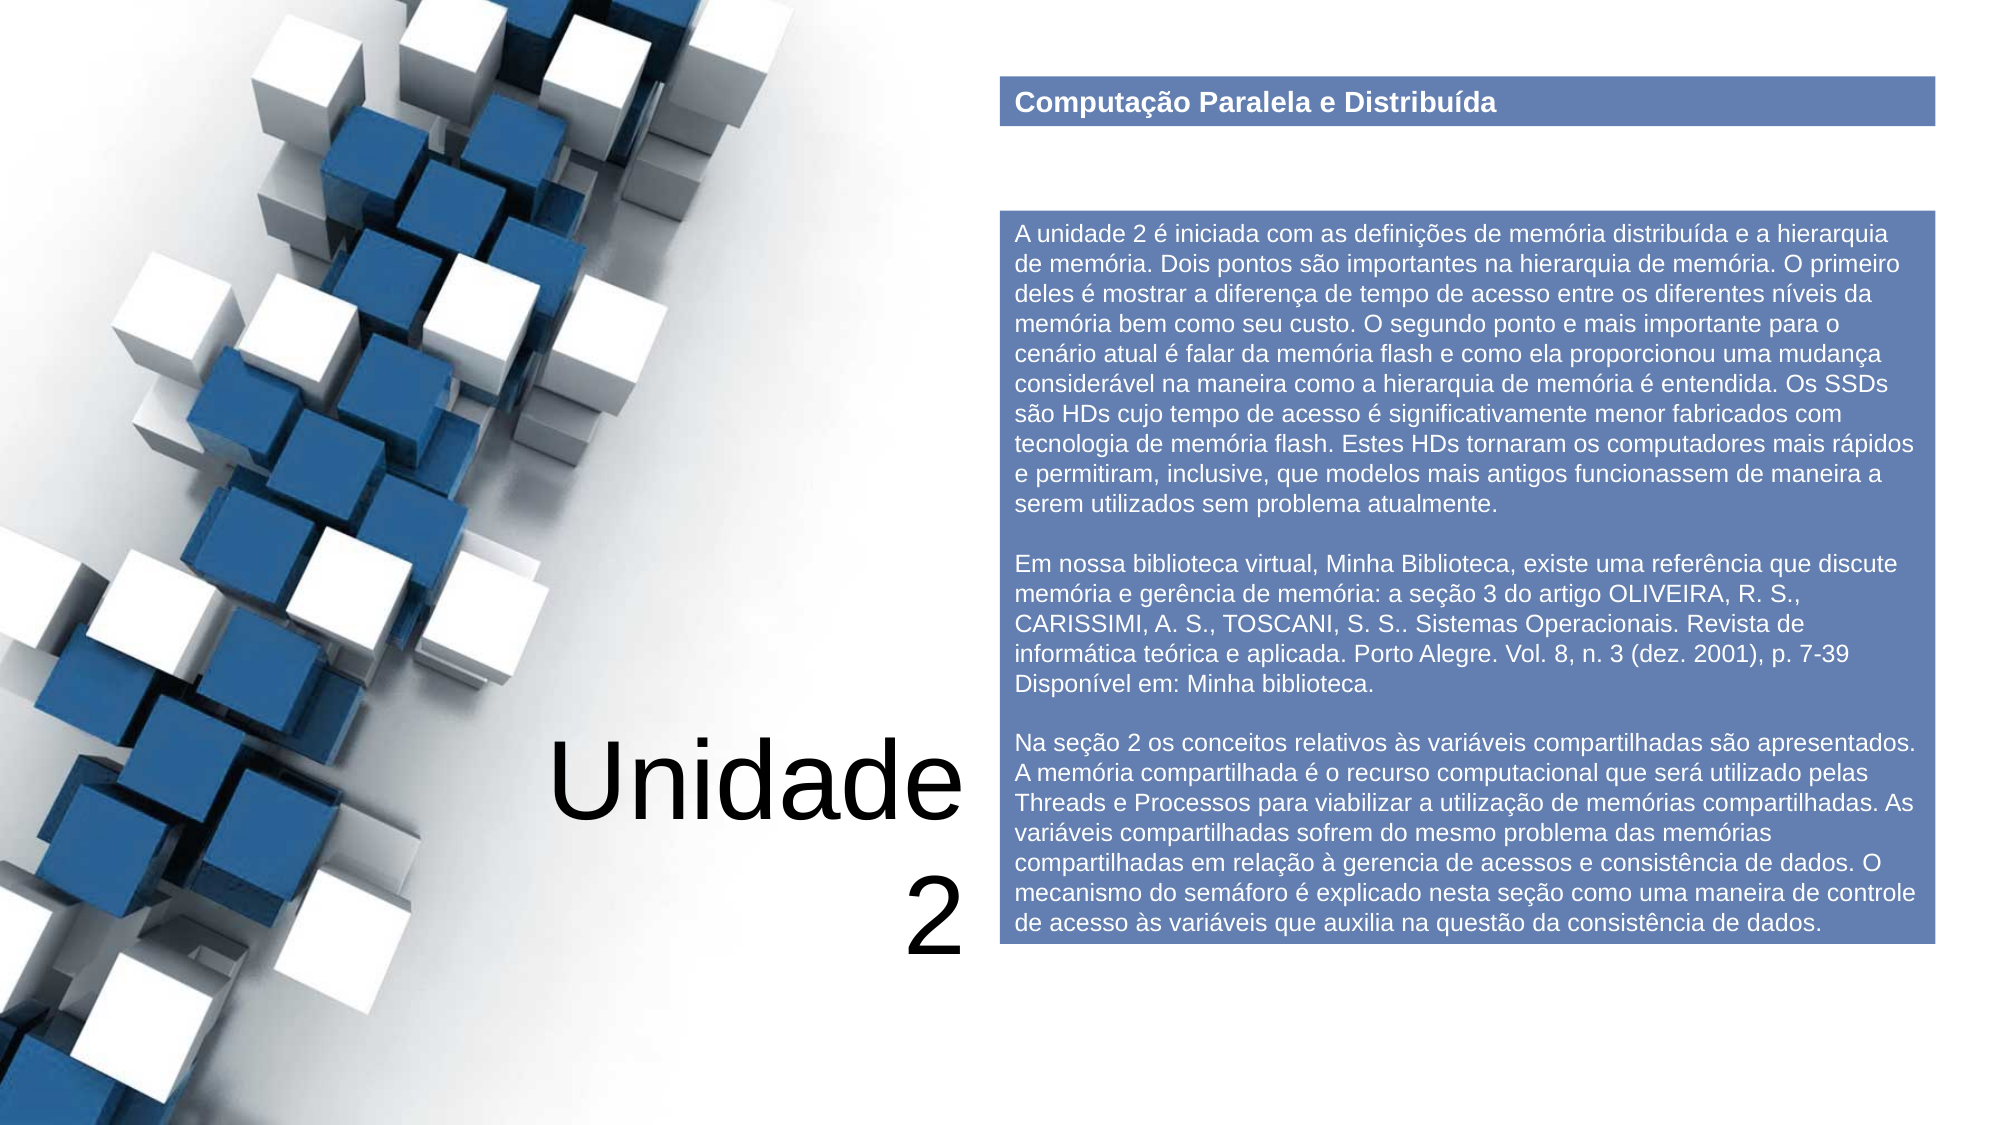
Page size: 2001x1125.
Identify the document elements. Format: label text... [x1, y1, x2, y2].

text_box Unidade 2 [514, 700, 981, 985]
text_box Computação Paralela e Distribuída [999, 76, 1936, 127]
text_box A unidade 2 é iniciada com as definições de memória distribuída e a hierarquia de memória. Dois pontos são importantes na hierarquia de memória. O primeiro deles é mostrar a diferença de tempo de acesso entre os diferentes níveis da memória bem como seu custo. O segundo ponto e mais importante para o cenário atual é falar da memória flash e como ela proporcionou uma mudança considerável na maneira como a hierarquia de memória é entendida. Os SSDs são HDs cujo tempo de acesso é significativamente menor fabricados com tecnologia de memória flash. Estes HDs tornaram os computadores mais rápidos e permitiram, inclusive, que modelos mais antigos funcionassem de maneira a serem utilizados sem problema atualmente. Em nossa biblioteca virtual, Minha Biblioteca, existe uma referência que discute memória e gerência de memória: a seção 3 do artigo OLIVEIRA, R. S., CARISSIMI, A. S., TOSCANI, S. S.. Sistemas Operacionais. Revista de informática teórica e aplicada. Porto Alegre. Vol. 8, n. 3 (dez. 2001), p. 7-39 Disponível em: Minha biblioteca. Na seção 2 os conceitos relativos às variáveis compartilhadas são apresentados. A memória compartilhada é o recurso computacional que será utilizado pelas Threads e Processos para viabilizar a utilização de memórias compartilhadas. As variáveis compartilhadas sofrem do mesmo problema das memórias compartilhadas em relação à gerencia de acessos e consistência de dados. O mecanismo do semáforo é explicado nesta seção como uma maneira de controle de acesso às variáveis que auxilia na questão da consistência de dados. [999, 210, 1936, 944]
picture [0, 0, 2001, 1125]
